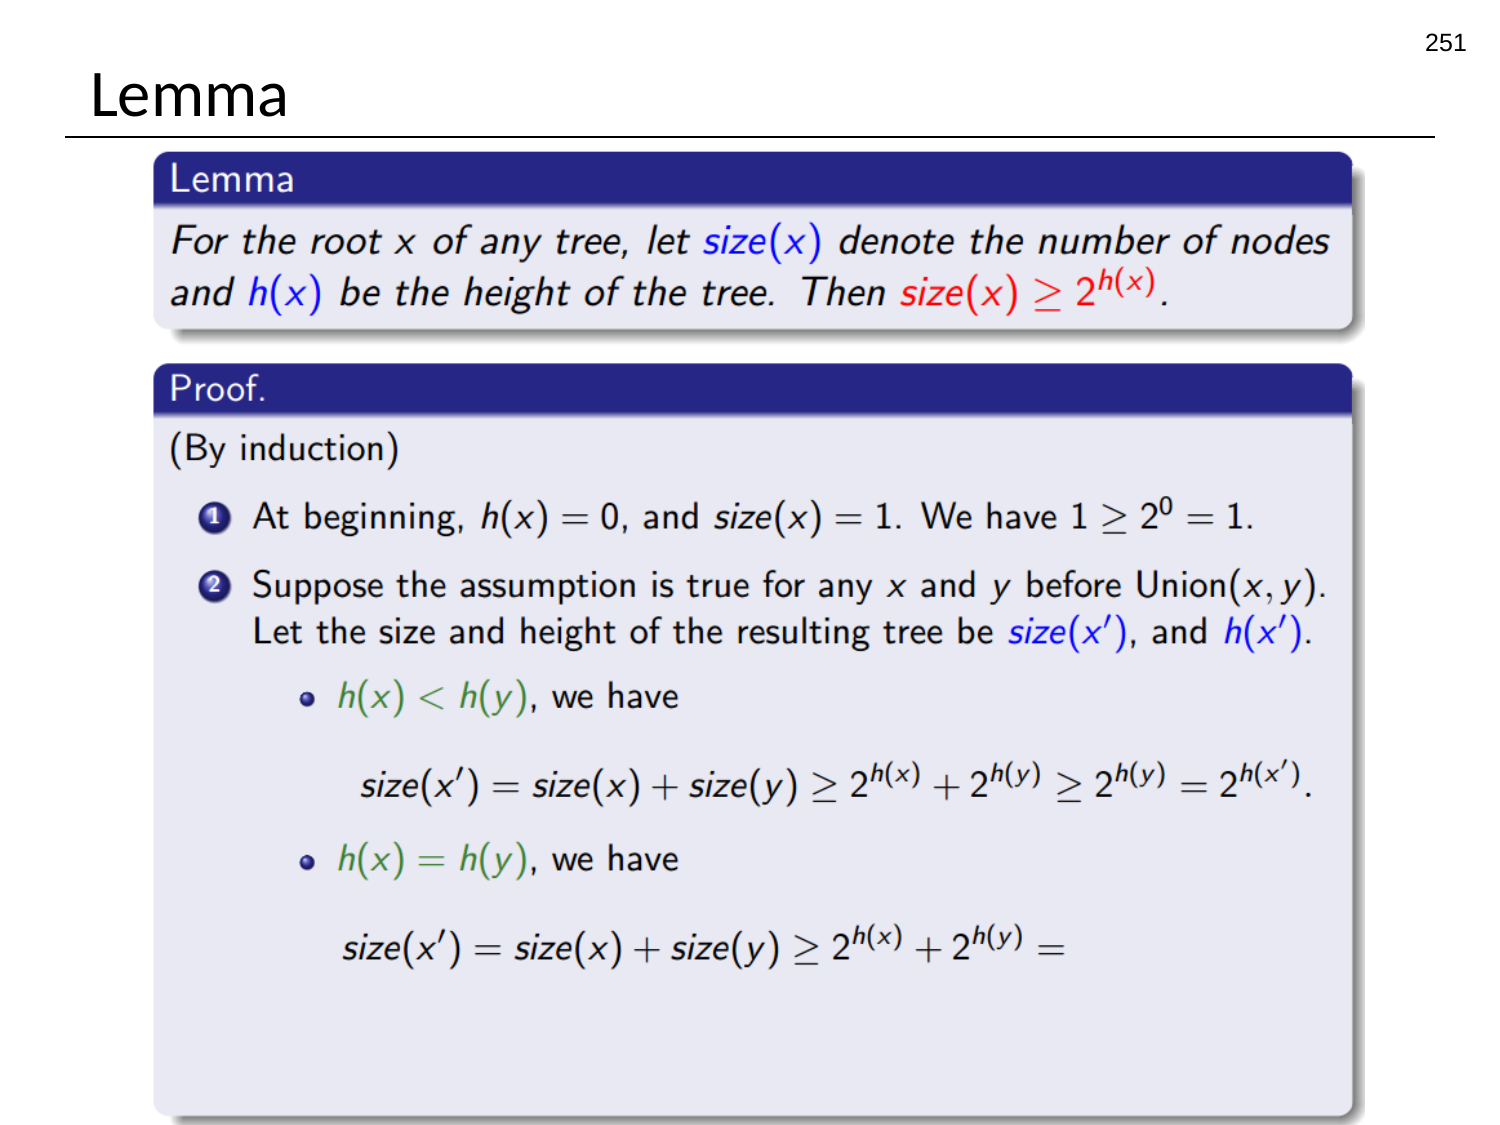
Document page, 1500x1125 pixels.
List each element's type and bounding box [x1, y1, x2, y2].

title [75, 20, 1425, 138]
list [151, 148, 1365, 1125]
slide_number [1131, 18, 1483, 62]
